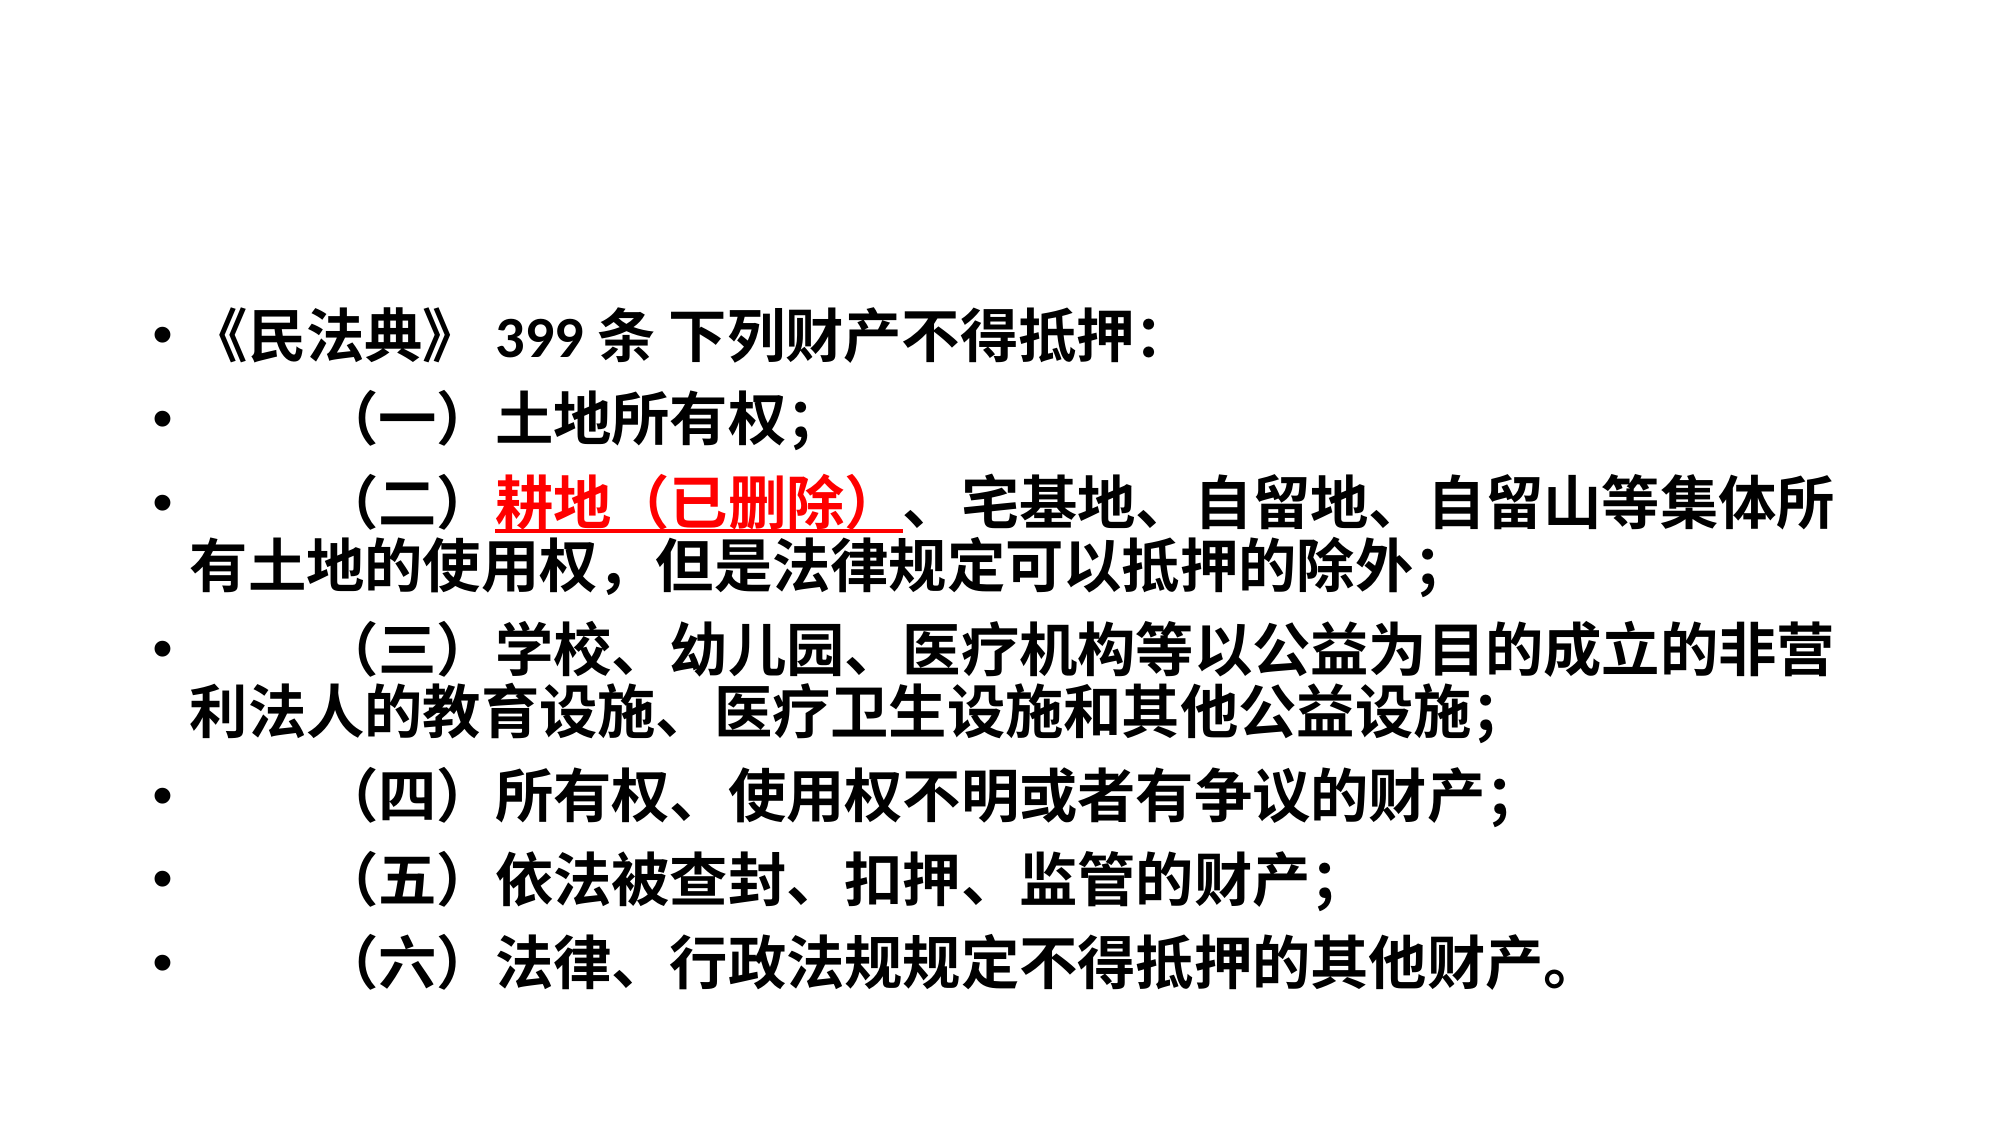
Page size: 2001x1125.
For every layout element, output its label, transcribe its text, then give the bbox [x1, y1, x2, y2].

list 《民法典》399条 下列财产不得抵押： （一）土地所有权； （二）耕地（已删除）、宅基地、自留地、自留山等集体所有土地的使用权，但是法律规定可以抵押的除外； （三）学校、幼儿园、医疗机构等以公益为目的成立的非营利法人的教育设施、医疗卫生设施和其他公益设施； （四）所有权、使用权不明或者有争议的财产； （五）依法被查封、扣押、监管的财产； （六）法律、行政法规规定不得抵押的其他财产。 [137, 299, 1863, 1014]
